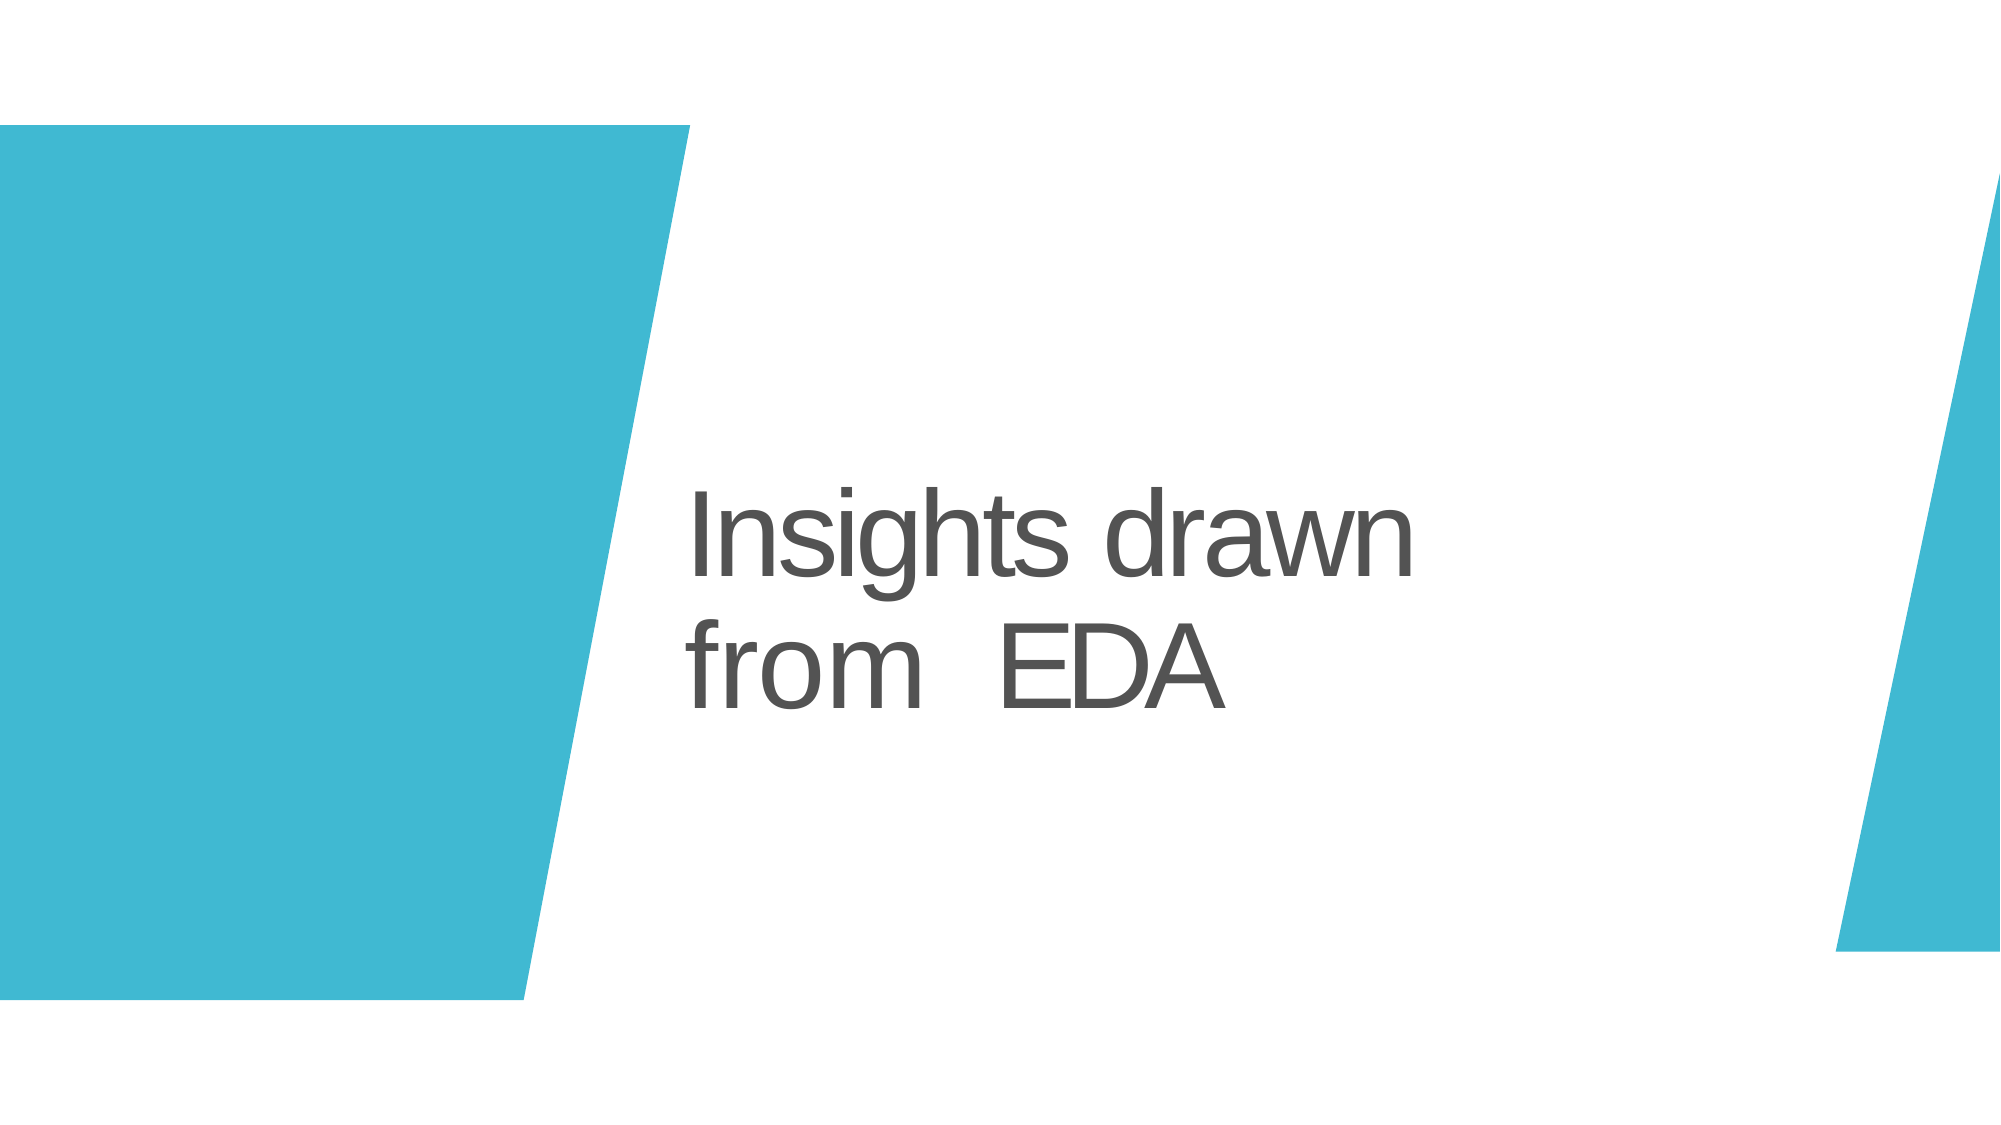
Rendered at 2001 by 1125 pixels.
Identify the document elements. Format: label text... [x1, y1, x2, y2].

text_box [0, 125, 691, 1001]
title Insights drawn from EDA [683, 449, 1663, 734]
text_box [1835, 173, 2000, 952]
